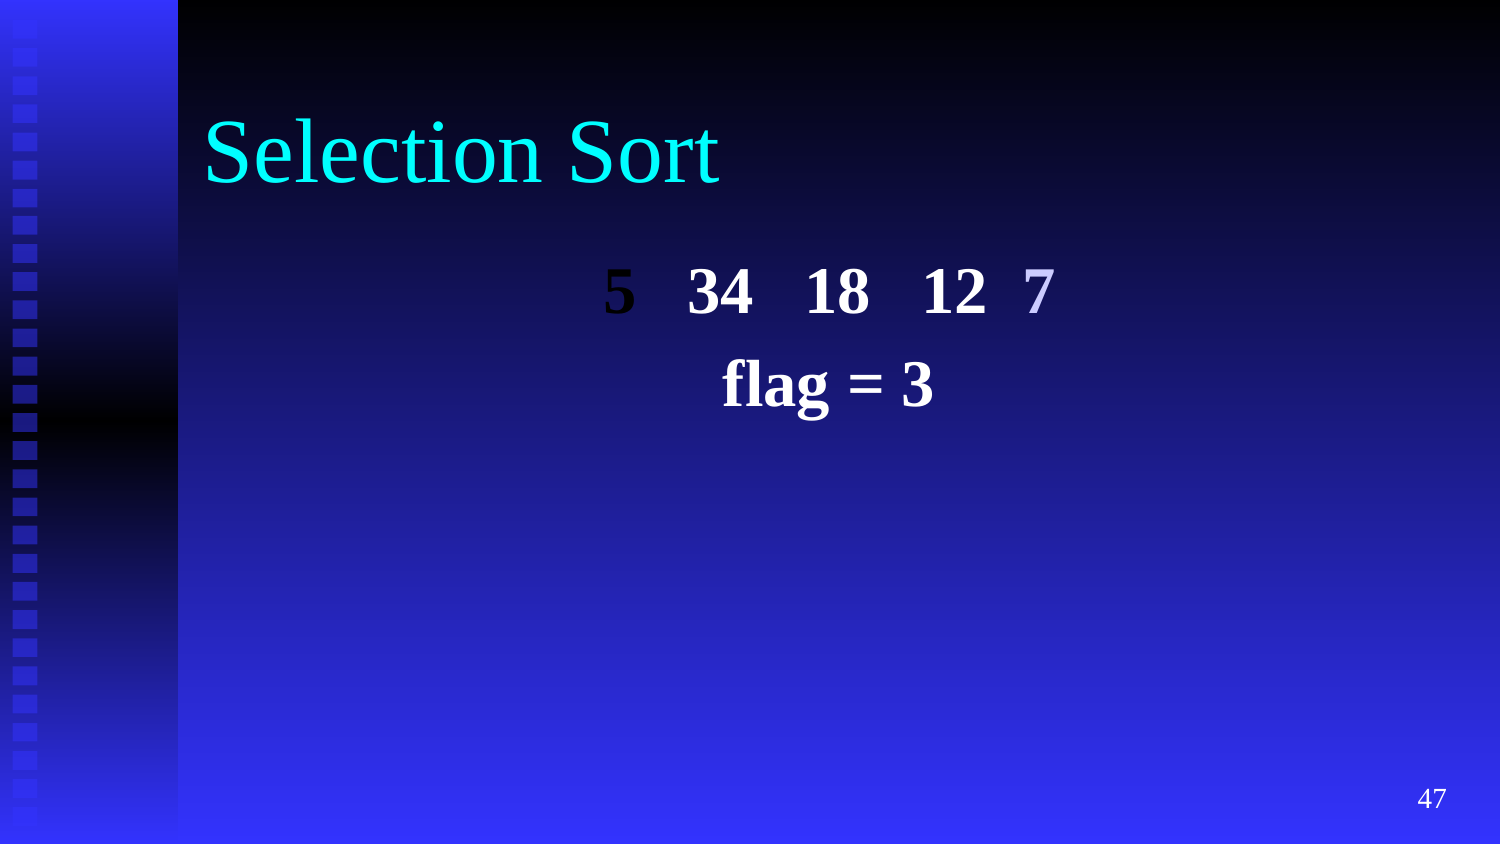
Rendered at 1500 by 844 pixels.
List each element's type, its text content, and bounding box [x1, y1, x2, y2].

text_box ‹#› [1149, 768, 1463, 826]
title Selection Sort [187, 75, 1463, 216]
list 5 34 18 12 7 flag = 3 [191, 239, 1467, 746]
